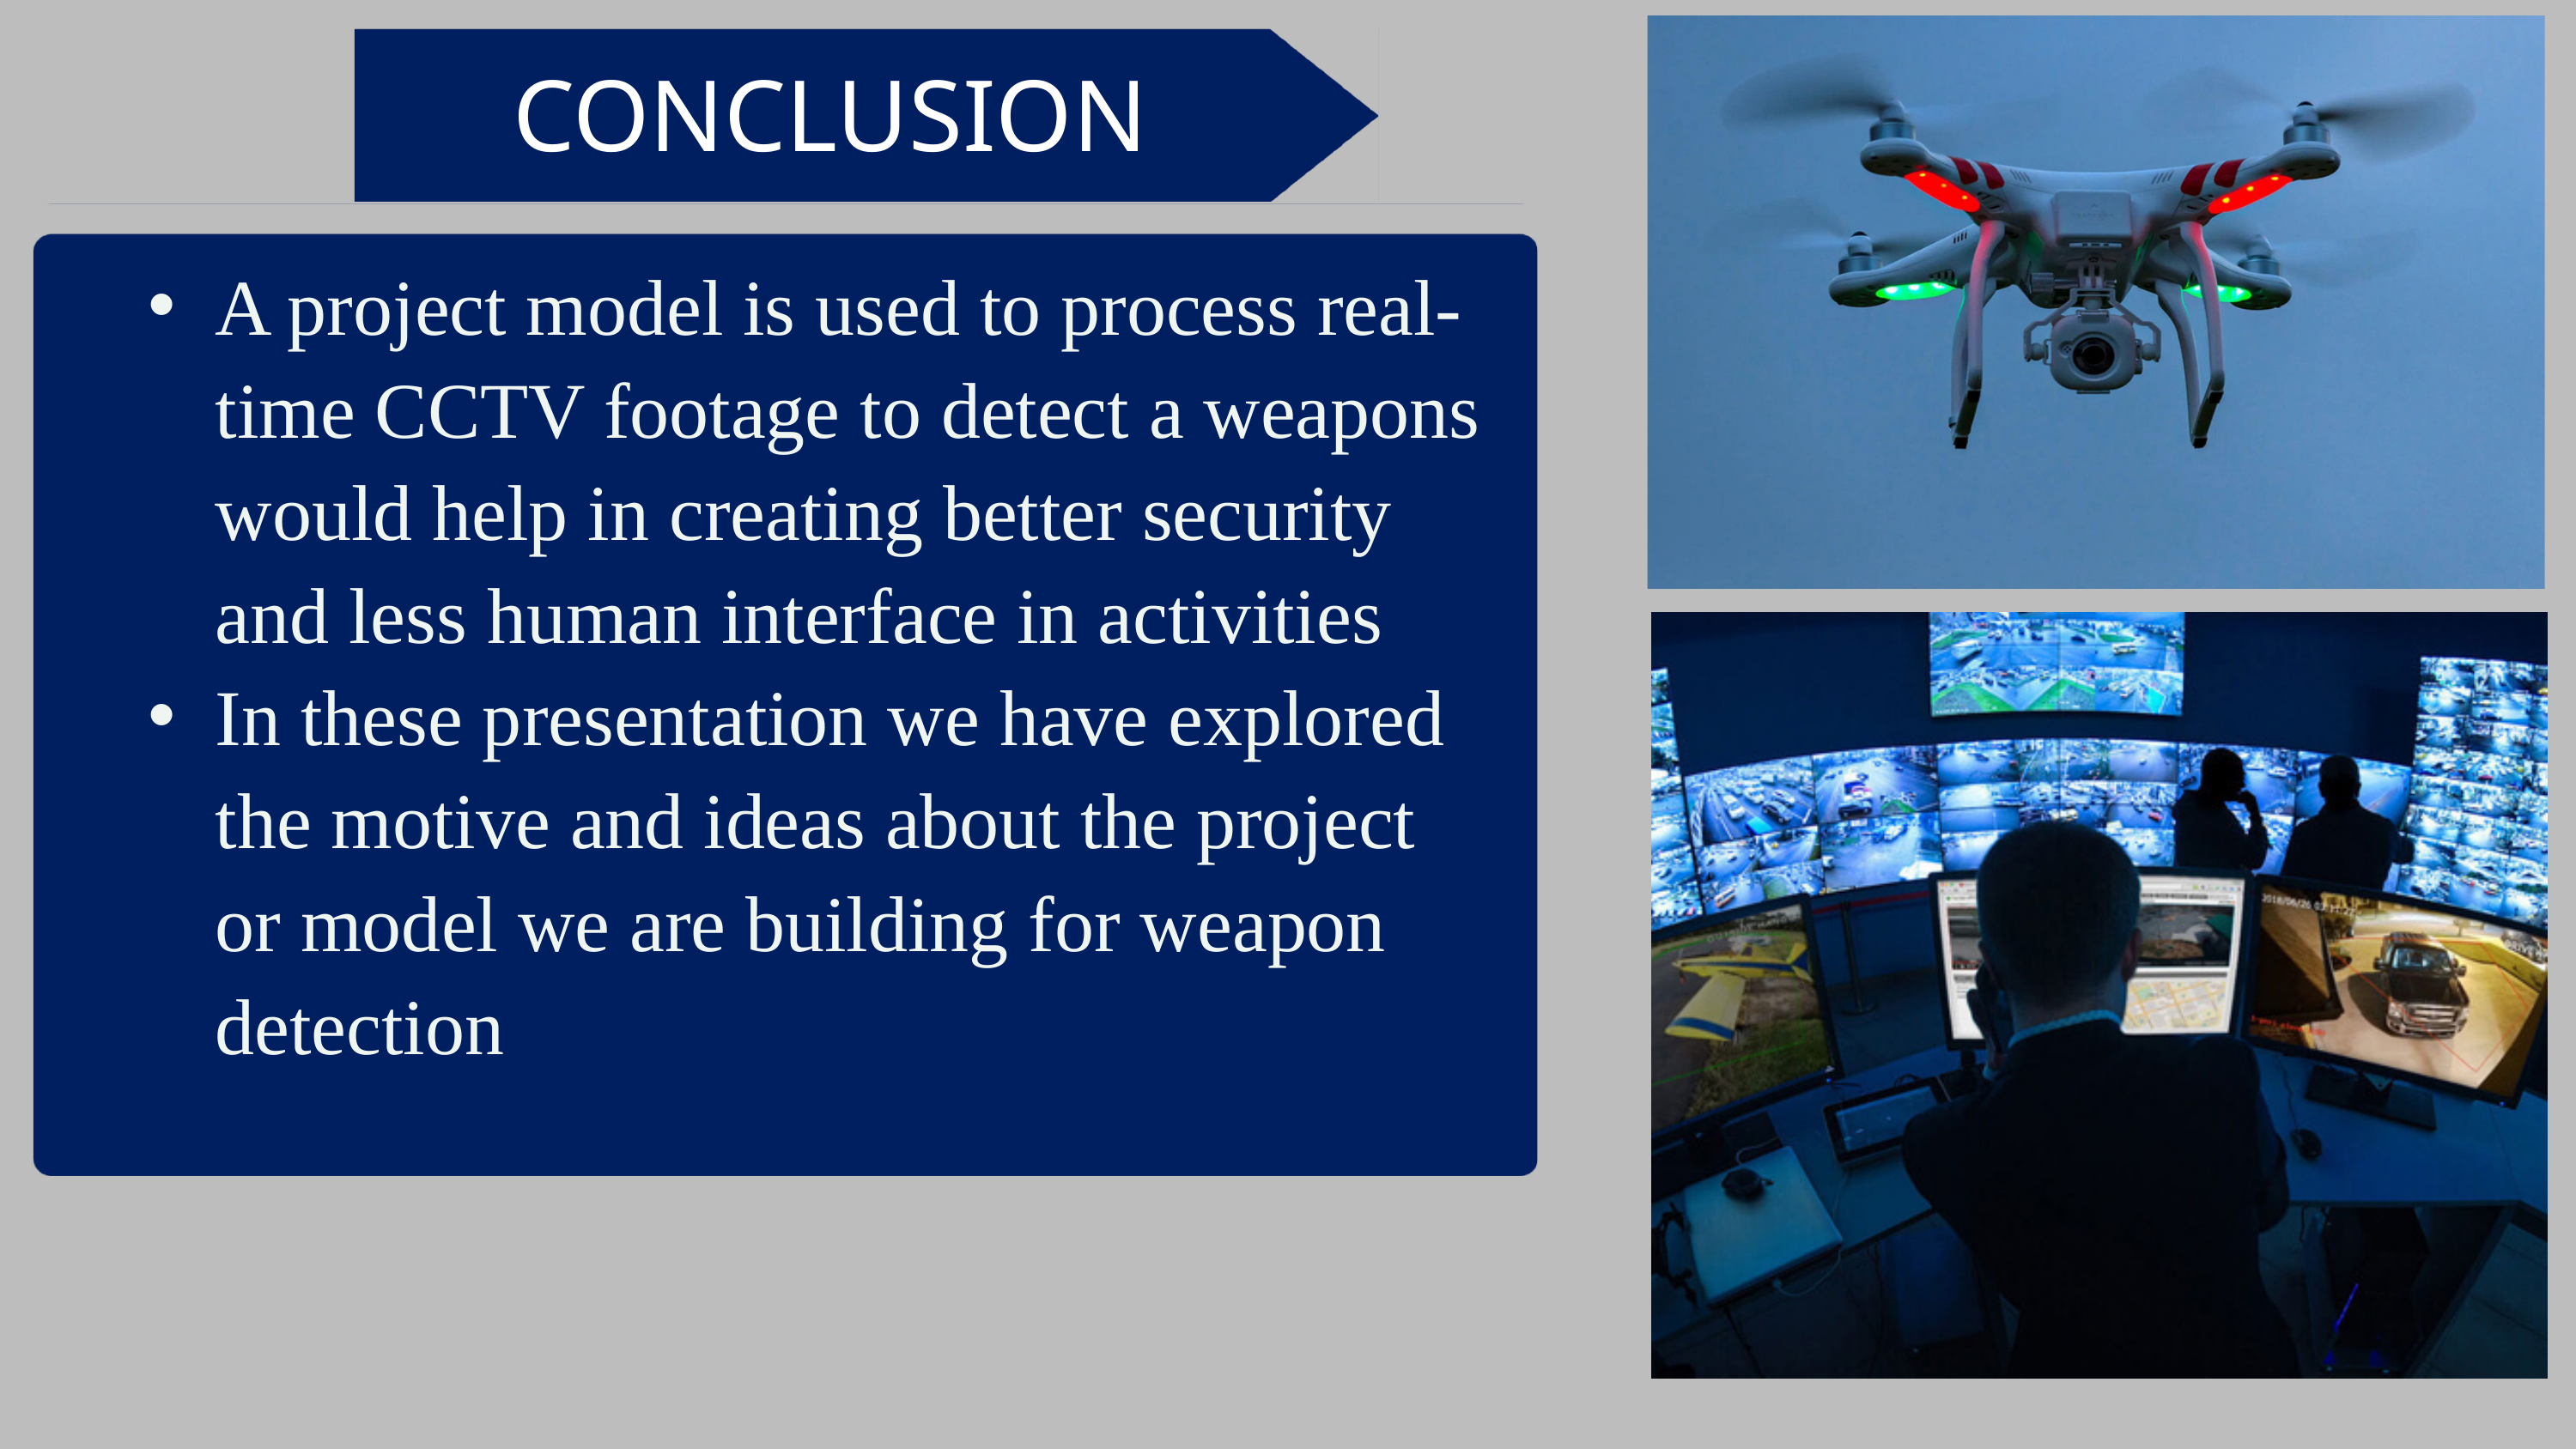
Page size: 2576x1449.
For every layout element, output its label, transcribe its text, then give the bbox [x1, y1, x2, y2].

text_box CONCLUSION [483, 43, 1203, 172]
text_box [354, 0, 1379, 202]
text_box [33, 203, 1538, 1176]
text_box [1647, 15, 2545, 589]
text_box A project model is used to process real-time CCTV footage to detect a weapons would help in creating better security and less human interface in activities In these presentation we have explored the motive and ideas about the project or model we are building for weapon detection [81, 247, 1498, 1070]
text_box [1650, 612, 2548, 1379]
